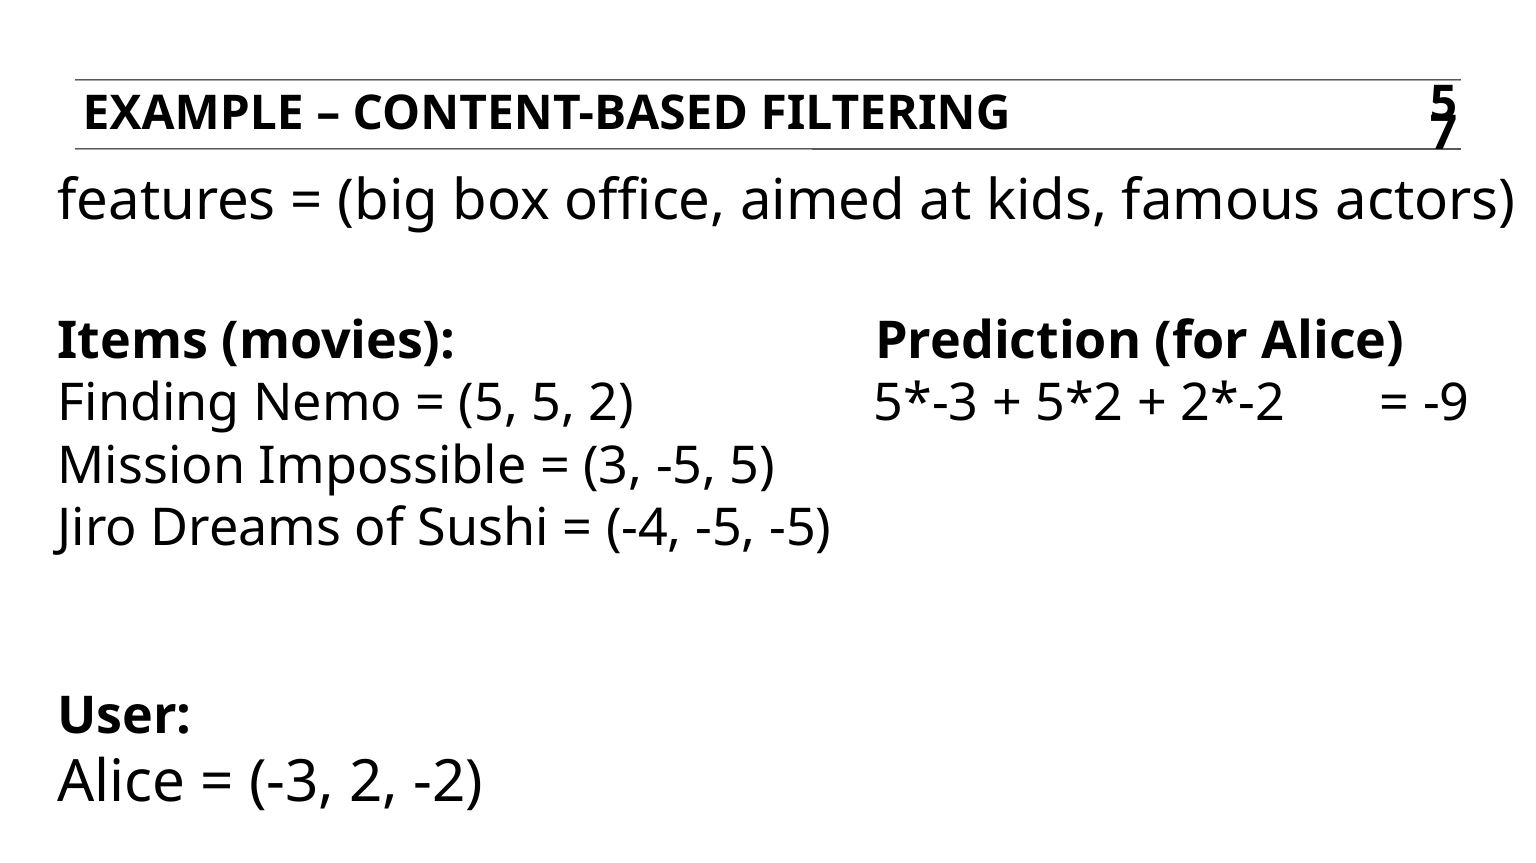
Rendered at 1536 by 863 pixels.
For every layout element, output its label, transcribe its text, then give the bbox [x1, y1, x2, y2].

text_box features = (big box office, aimed at kids, famous actors) Items (movies): Prediction (for Alice) Finding Nemo = (5, 5, 2) 5*-3 + 5*2 + 2*-2 = -9 Mission Impossible = (3, -5, 5) Jiro Dreams of Sushi = (-4, -5, -5) User: Alice = (-3, 2, -2) [42, 156, 1536, 863]
list Example – content-based filtering [67, 81, 1118, 132]
slide_number 57 [1419, 86, 1461, 138]
text_box [76, 719, 107, 842]
